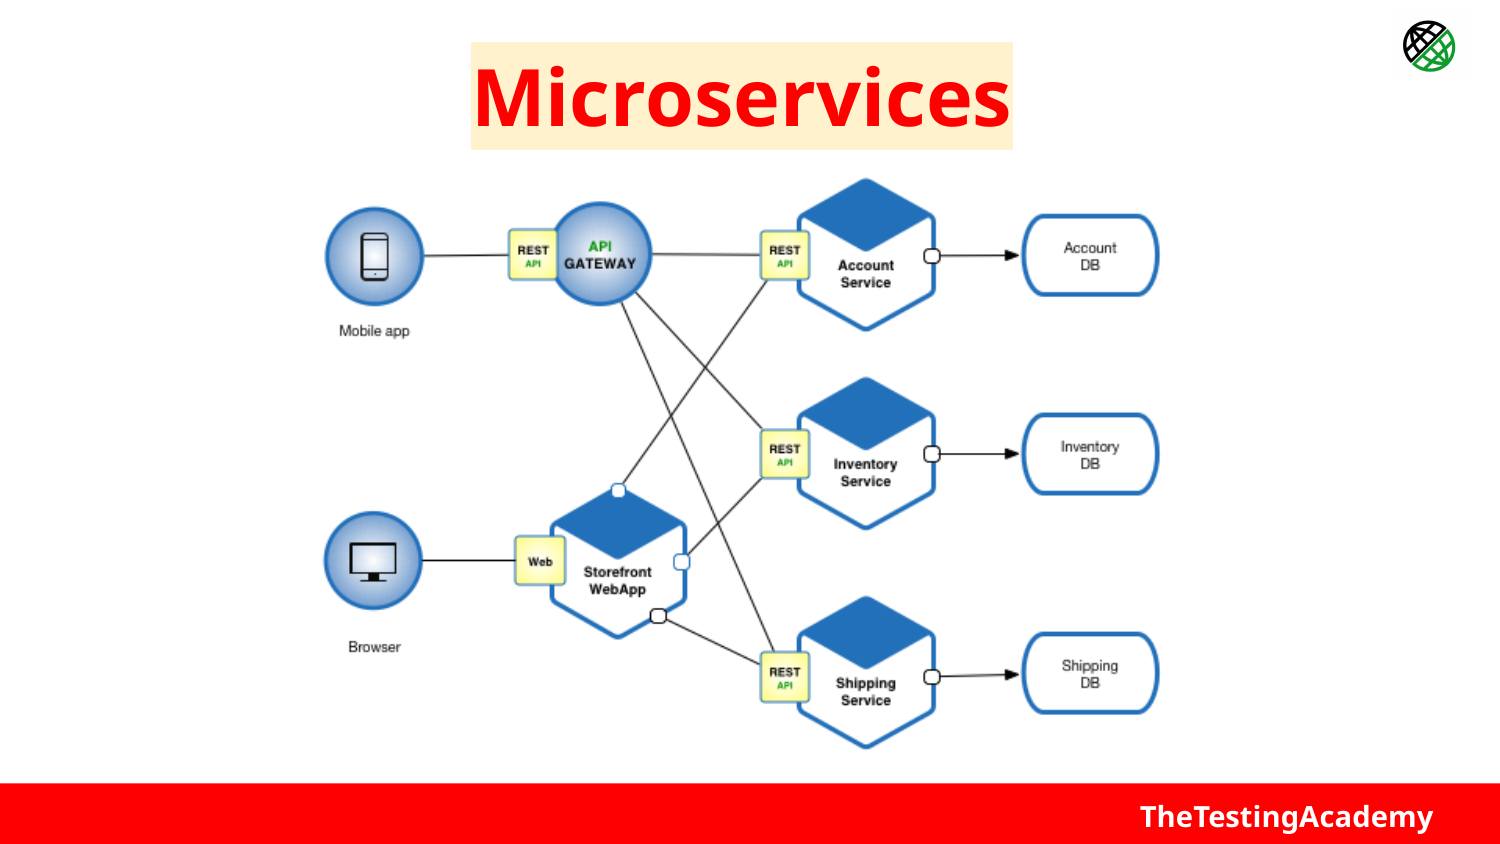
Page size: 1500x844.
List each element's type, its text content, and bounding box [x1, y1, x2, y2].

picture [320, 175, 1164, 754]
picture [1393, 9, 1471, 82]
title Microservices [43, 26, 1441, 165]
